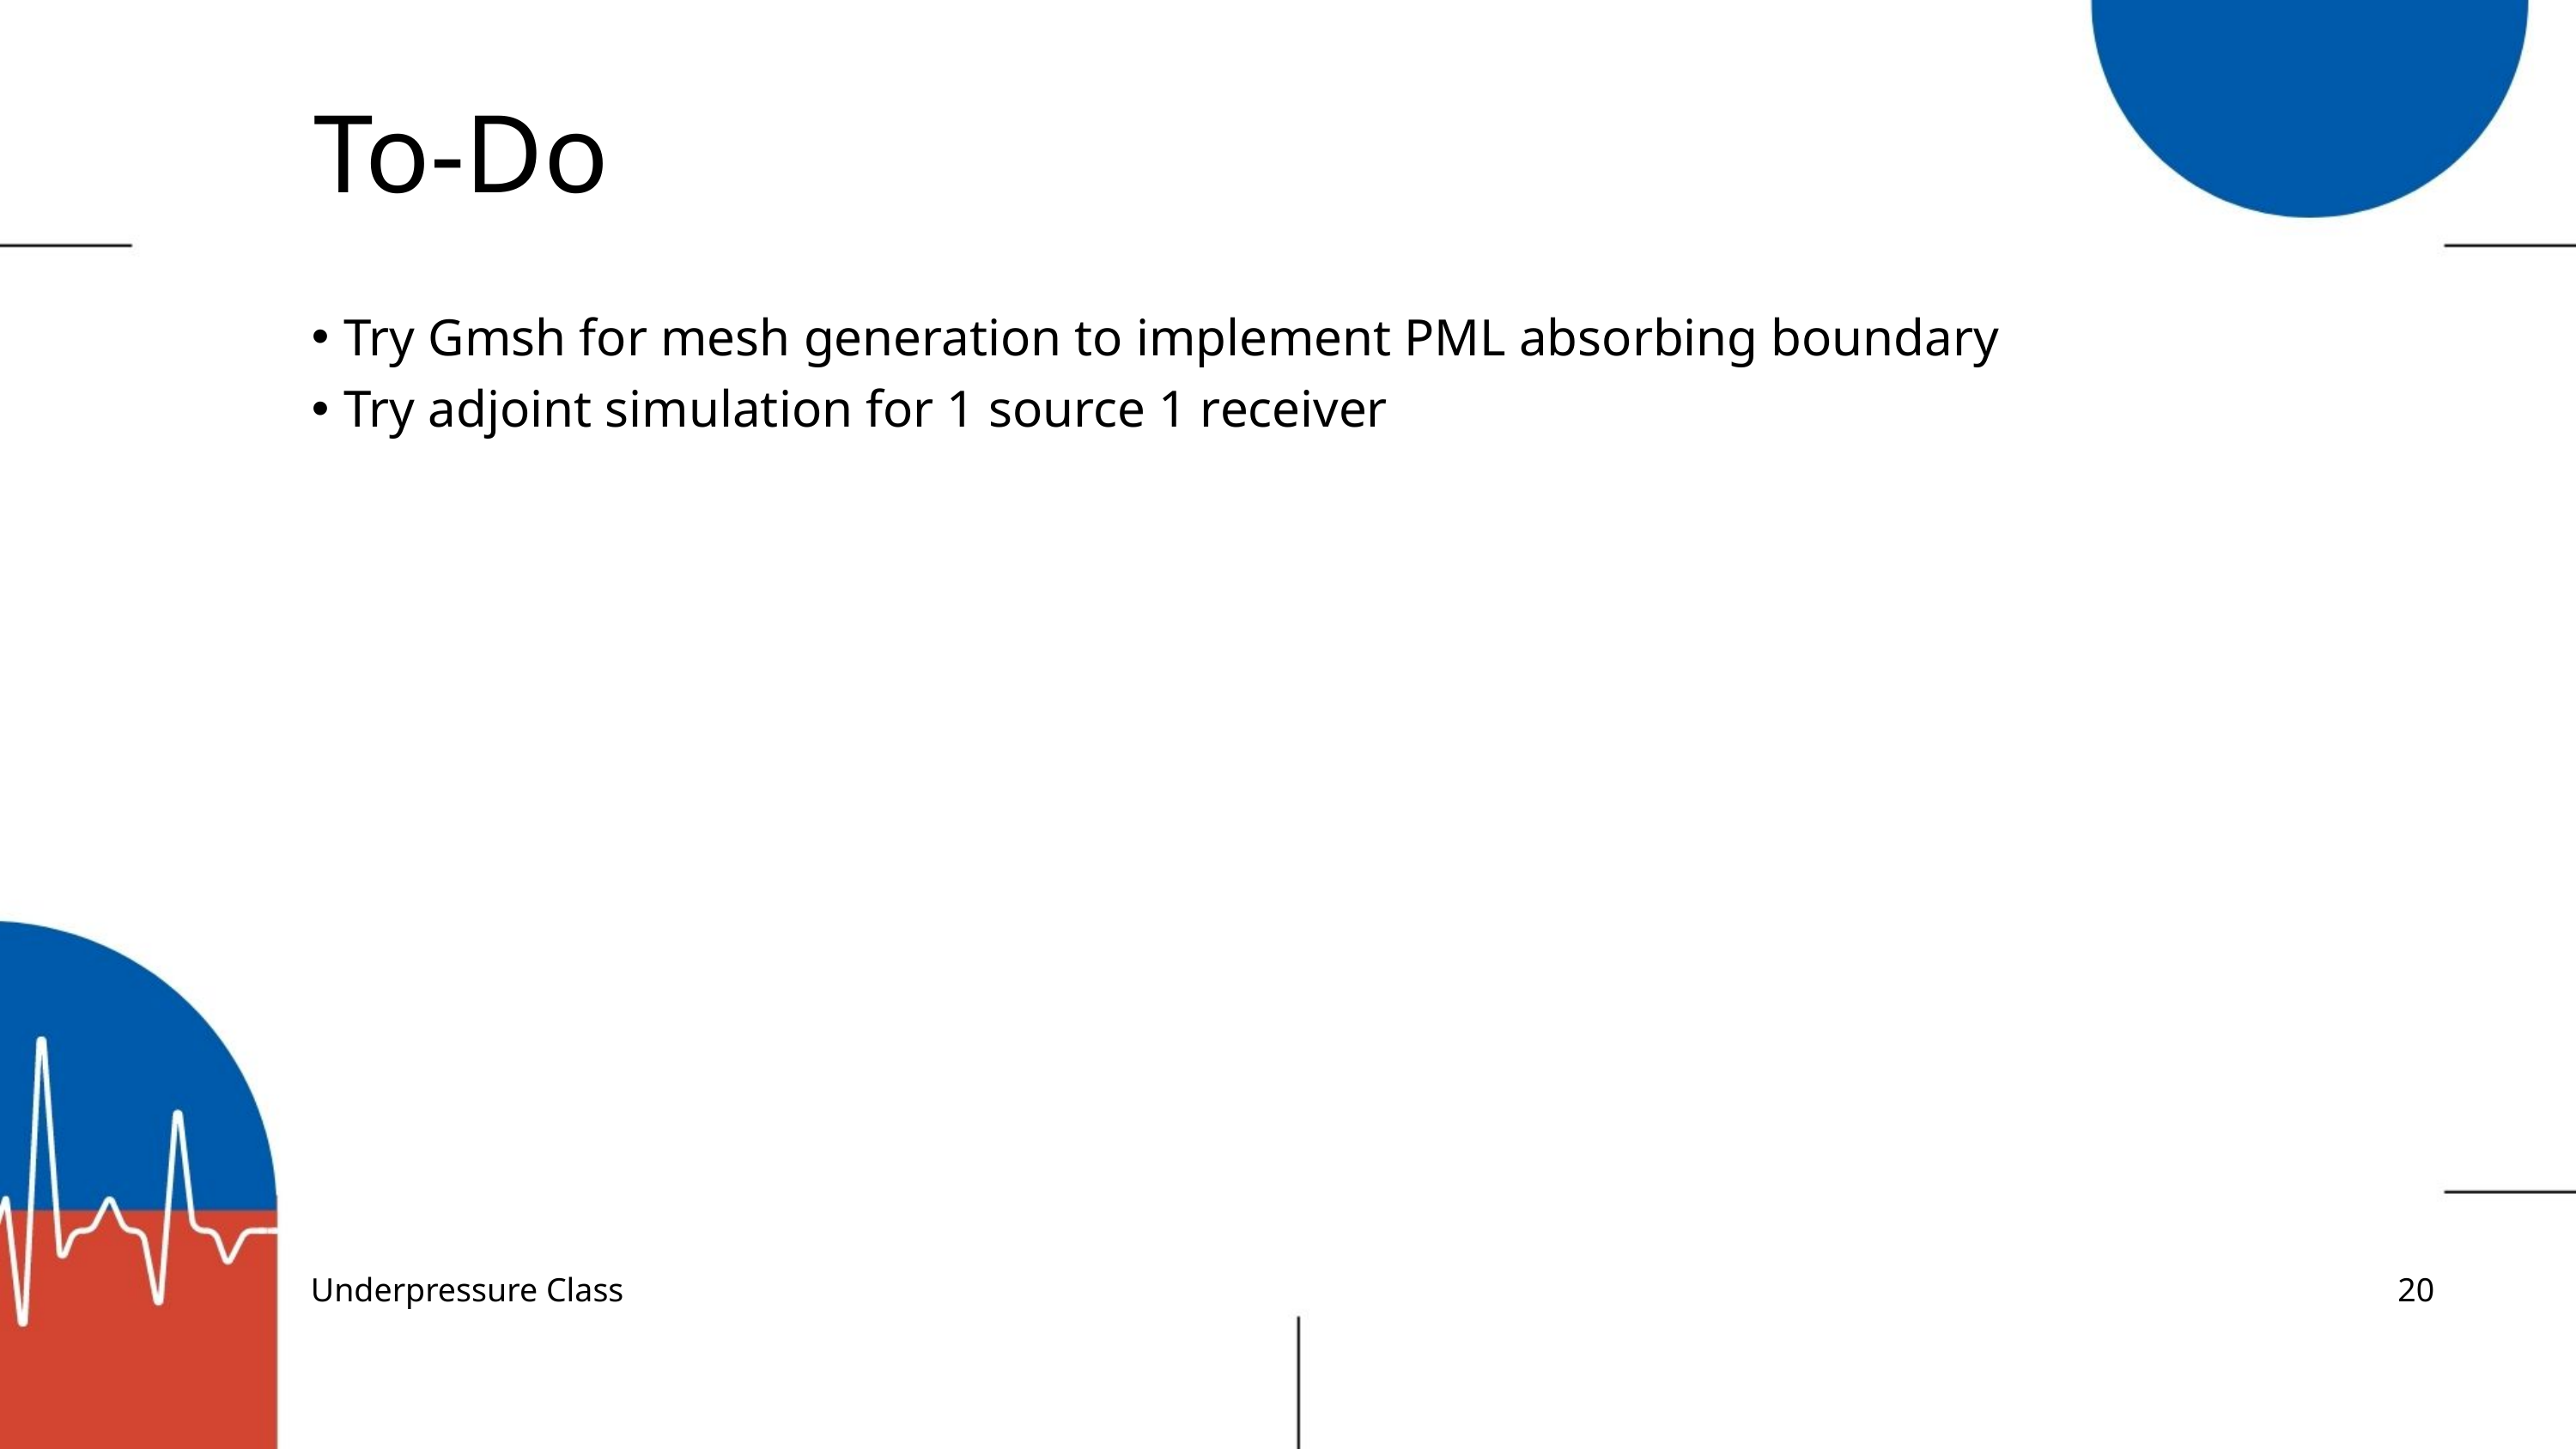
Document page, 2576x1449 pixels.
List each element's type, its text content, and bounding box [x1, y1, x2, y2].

slide_number 20 [1868, 1266, 2448, 1318]
footer Underpressure Class [297, 1266, 707, 1318]
picture [0, 0, 2576, 1449]
title To-Do [301, 76, 2061, 239]
list Try Gmsh for mesh generation to implement PML absorbing boundary Try adjoint simulation for 1 source 1 receiver [298, 306, 2306, 1226]
